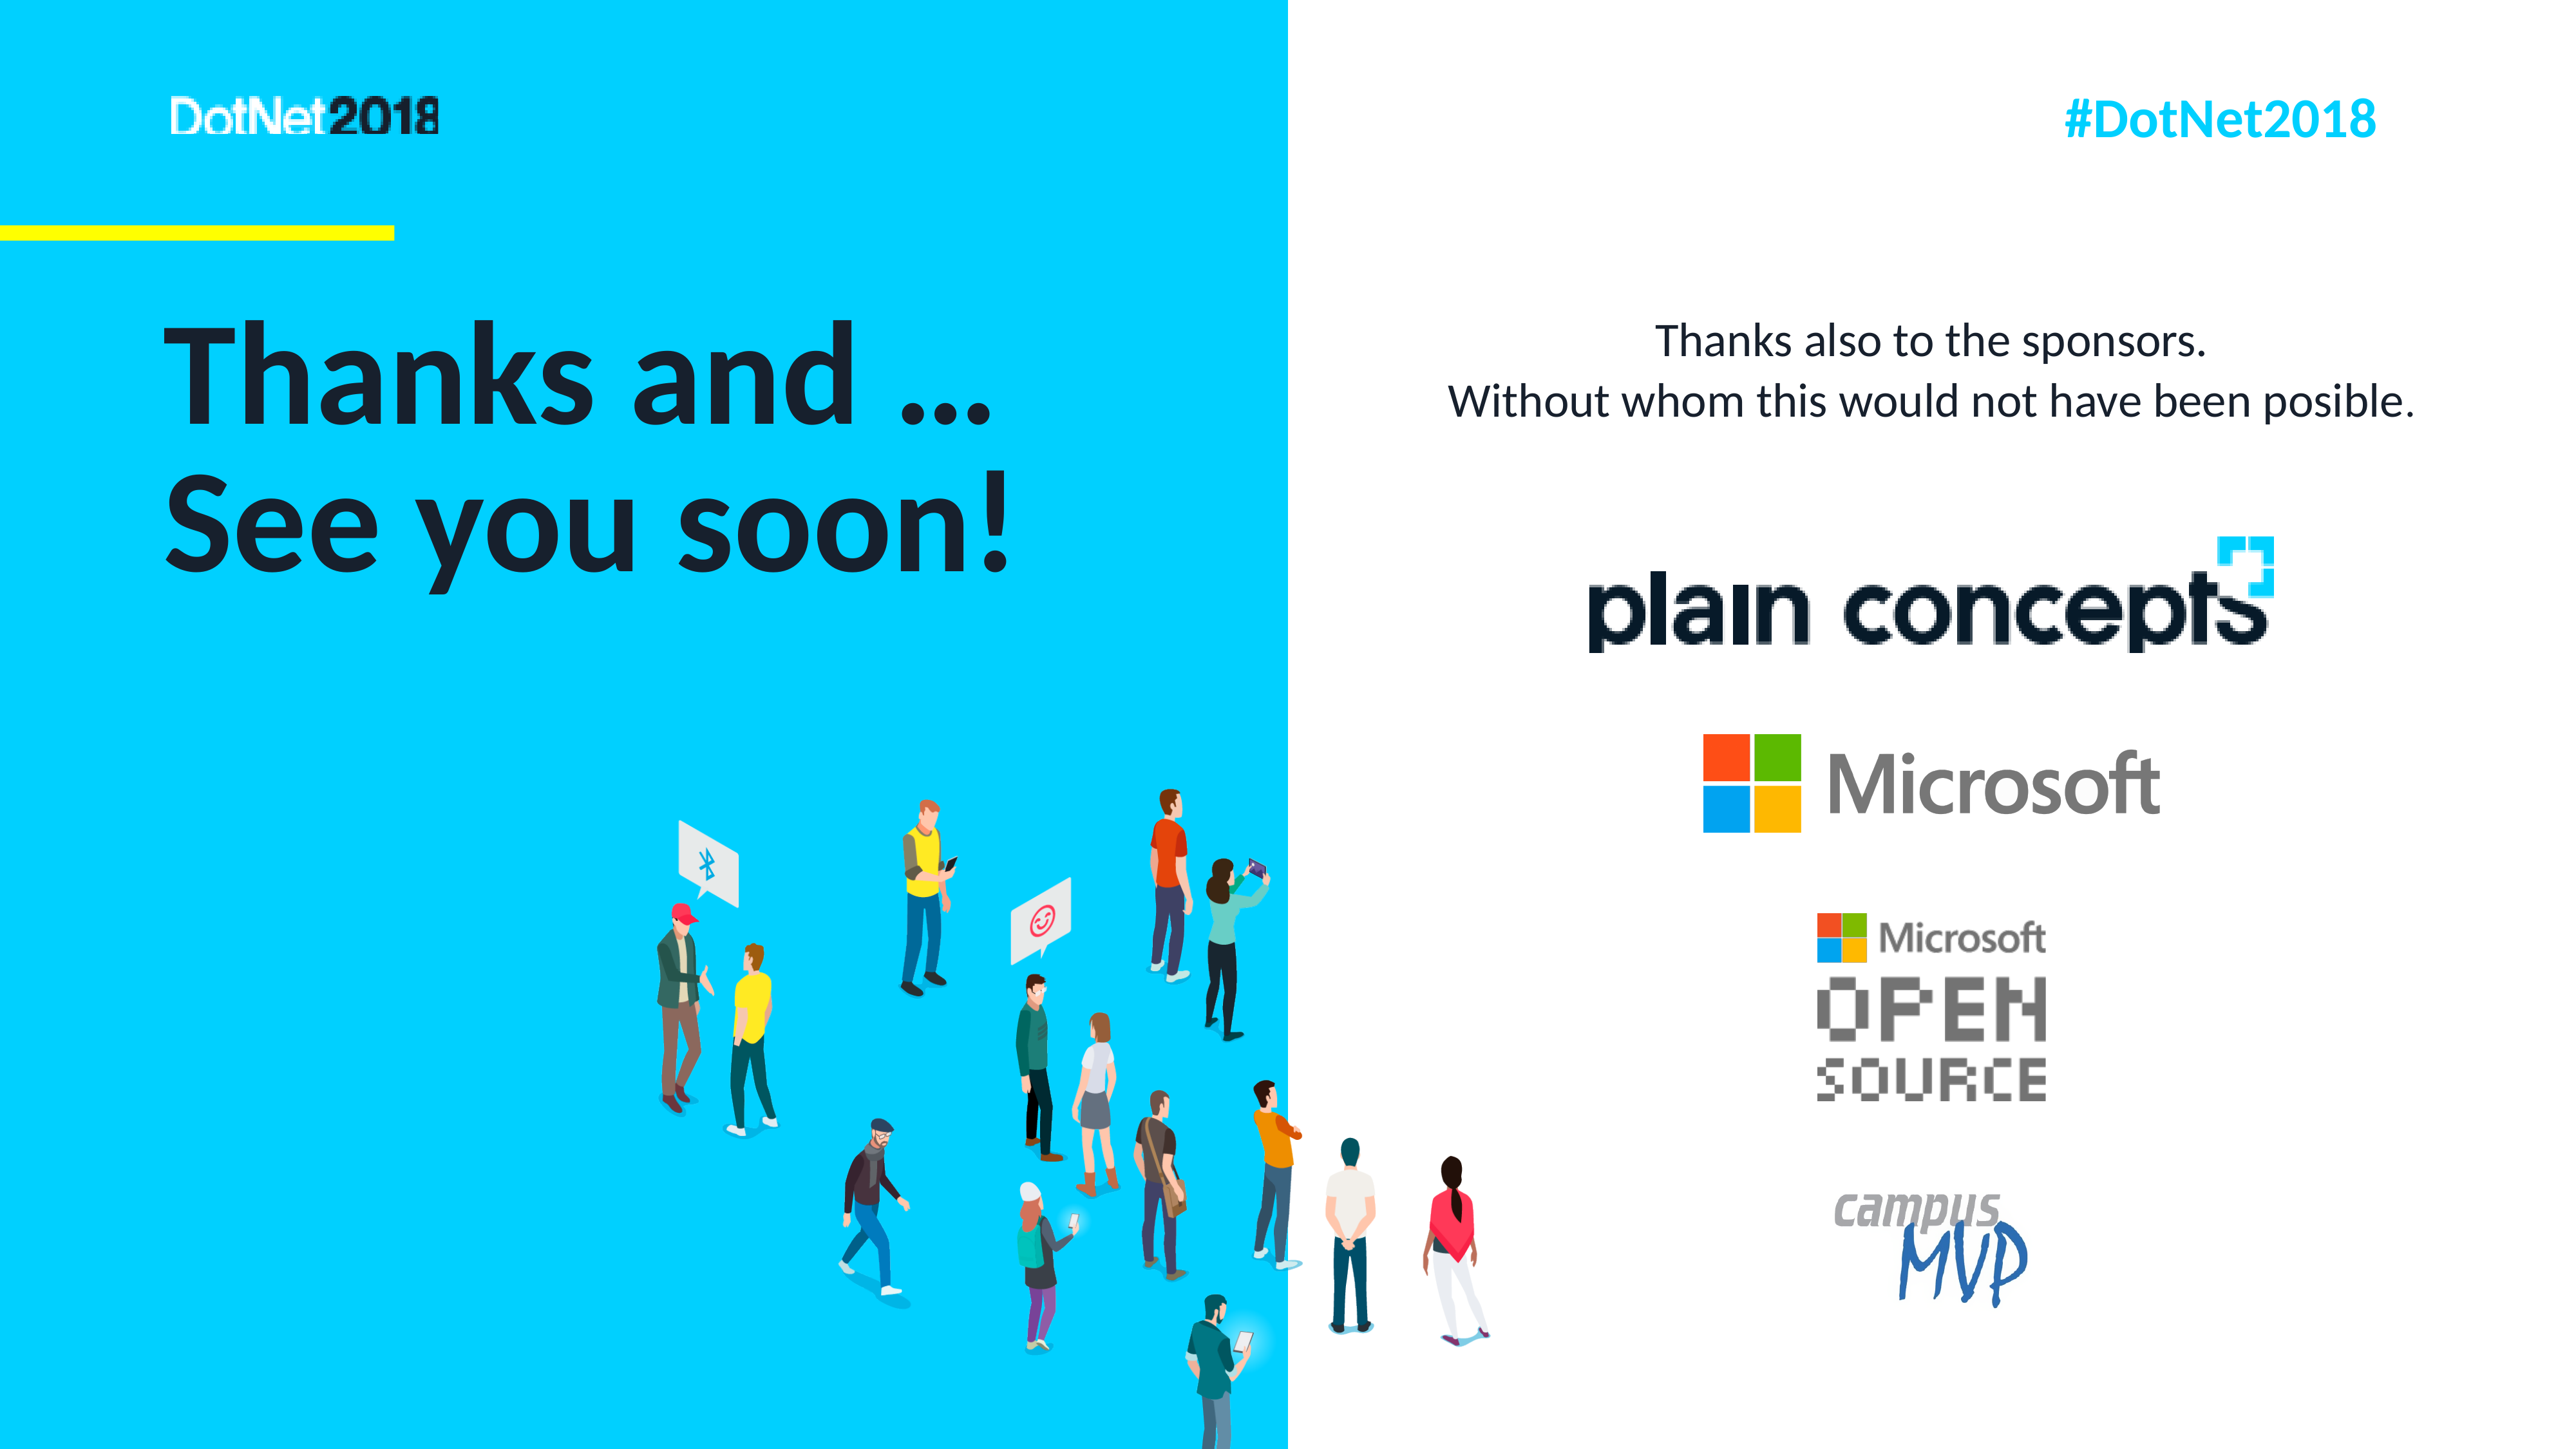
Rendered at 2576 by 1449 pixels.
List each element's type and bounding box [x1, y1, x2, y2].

picture [925, 972, 945, 985]
picture [1827, 1182, 2036, 1314]
picture [1011, 878, 1071, 965]
picture [1150, 789, 1193, 982]
picture [903, 799, 958, 912]
picture [1186, 1294, 1271, 1449]
picture [1072, 1012, 1119, 1197]
picture [1206, 858, 1270, 1041]
picture [1017, 1182, 1088, 1350]
picture [657, 904, 714, 1112]
picture [838, 1260, 854, 1274]
picture [843, 1119, 910, 1295]
picture [902, 981, 922, 996]
picture [727, 943, 777, 1135]
picture [1133, 1090, 1187, 1280]
picture [1016, 974, 1063, 1161]
picture [1254, 536, 1788, 1449]
picture [679, 820, 739, 907]
